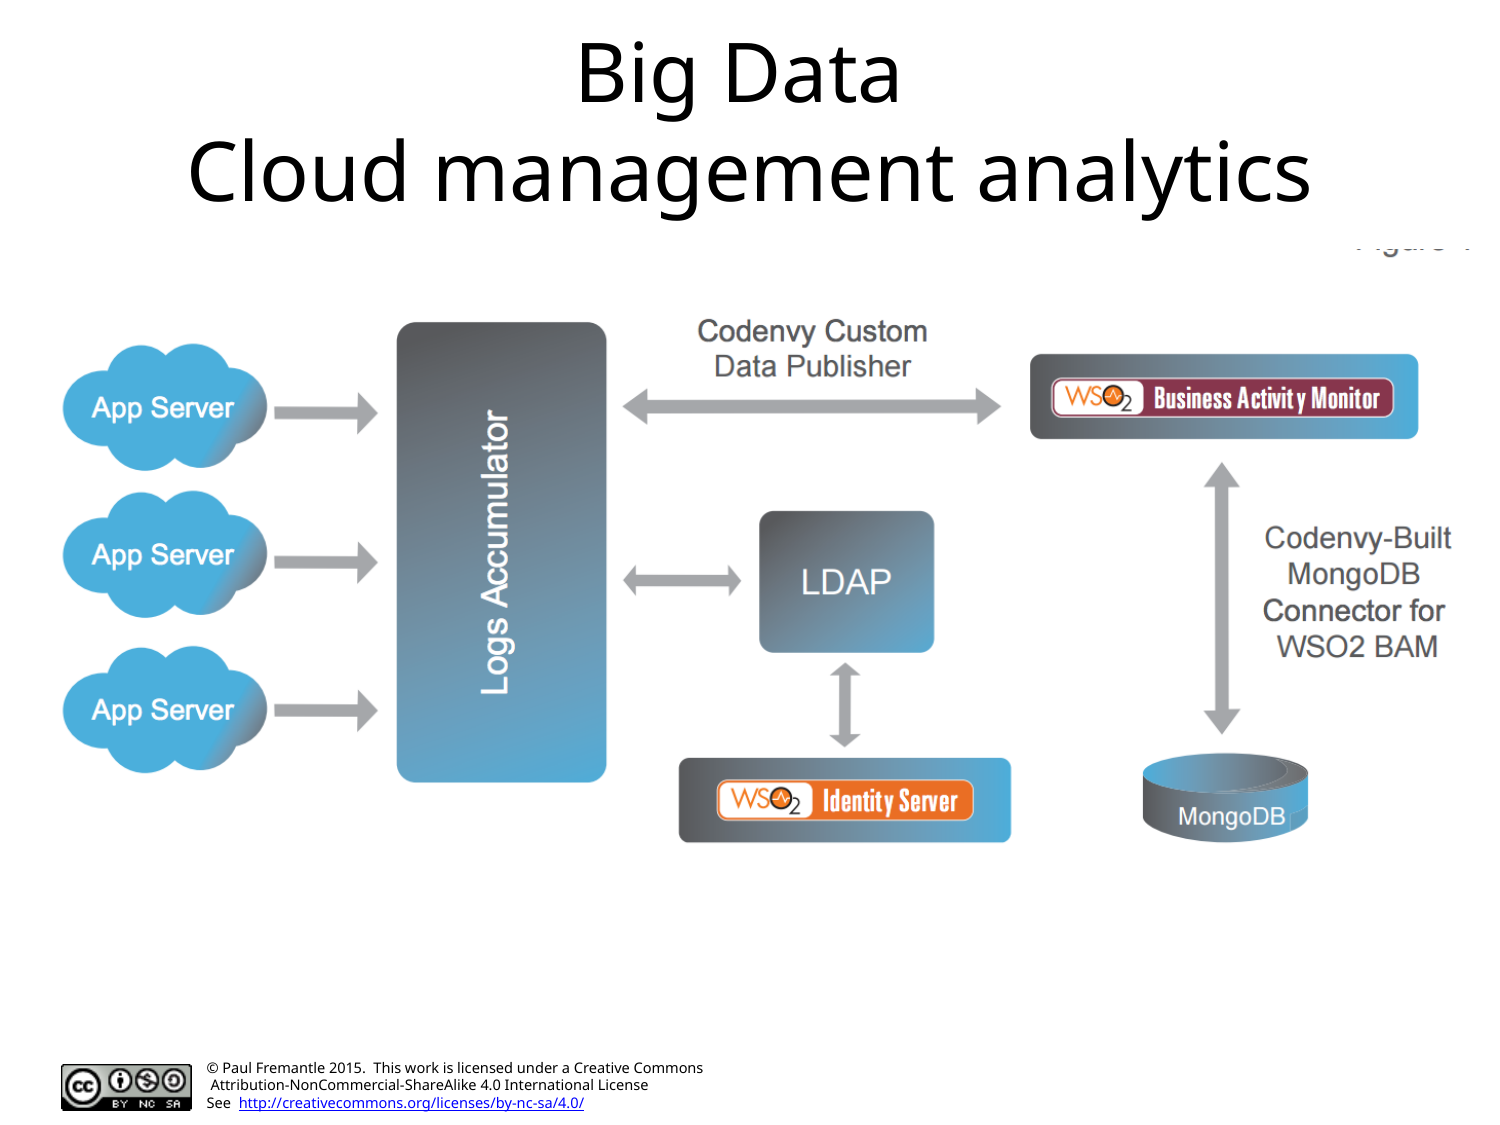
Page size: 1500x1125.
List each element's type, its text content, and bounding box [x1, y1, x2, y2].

picture [61, 1064, 192, 1111]
title Big Data Cloud management analytics [75, 45, 1425, 233]
picture [0, 249, 1500, 874]
